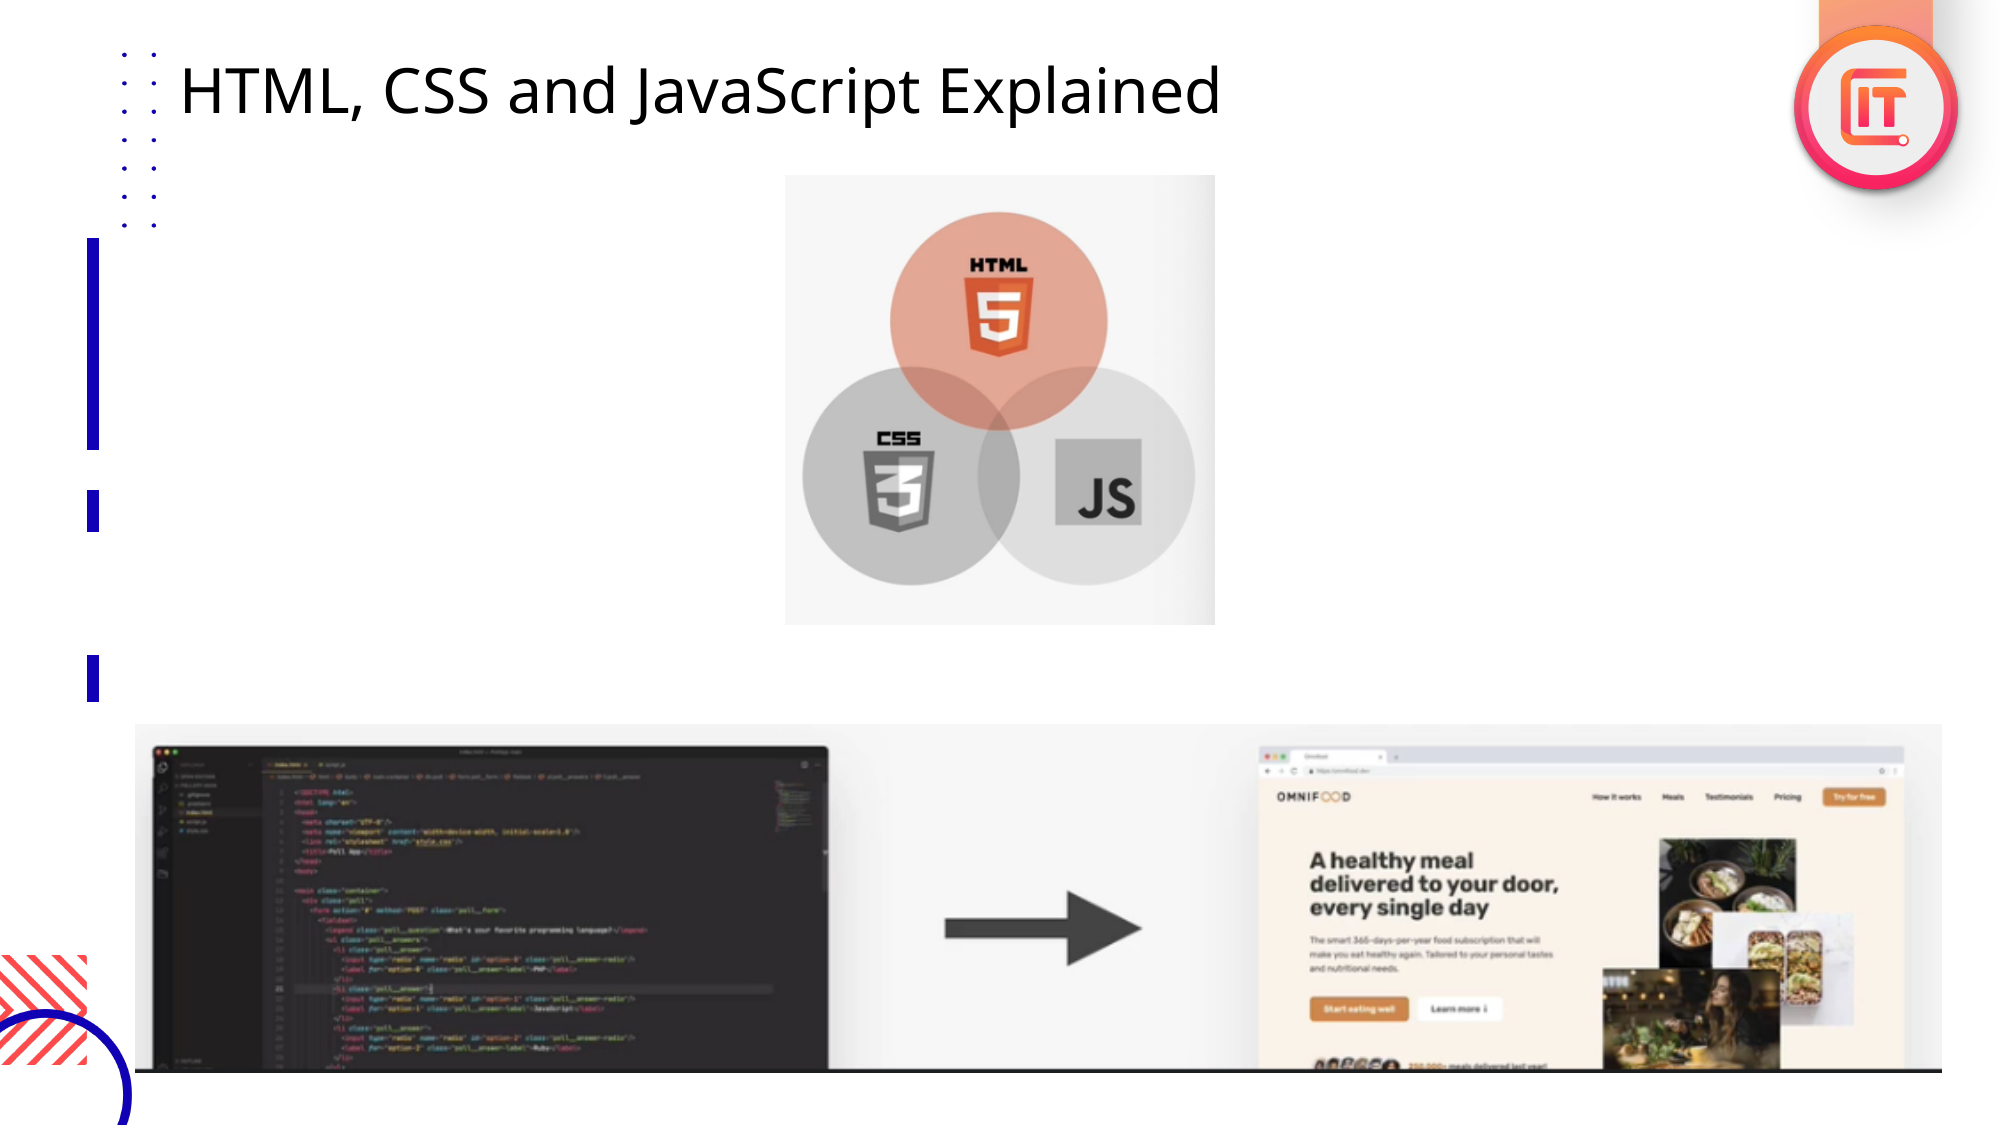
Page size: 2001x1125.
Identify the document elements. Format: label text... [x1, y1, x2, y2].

picture [1787, 22, 1965, 200]
text_box HTML, CSS and JavaScript Explained [172, 52, 1232, 135]
picture [0, 955, 132, 1125]
picture [135, 724, 1942, 1073]
picture [122, 52, 156, 228]
picture [784, 175, 1215, 625]
